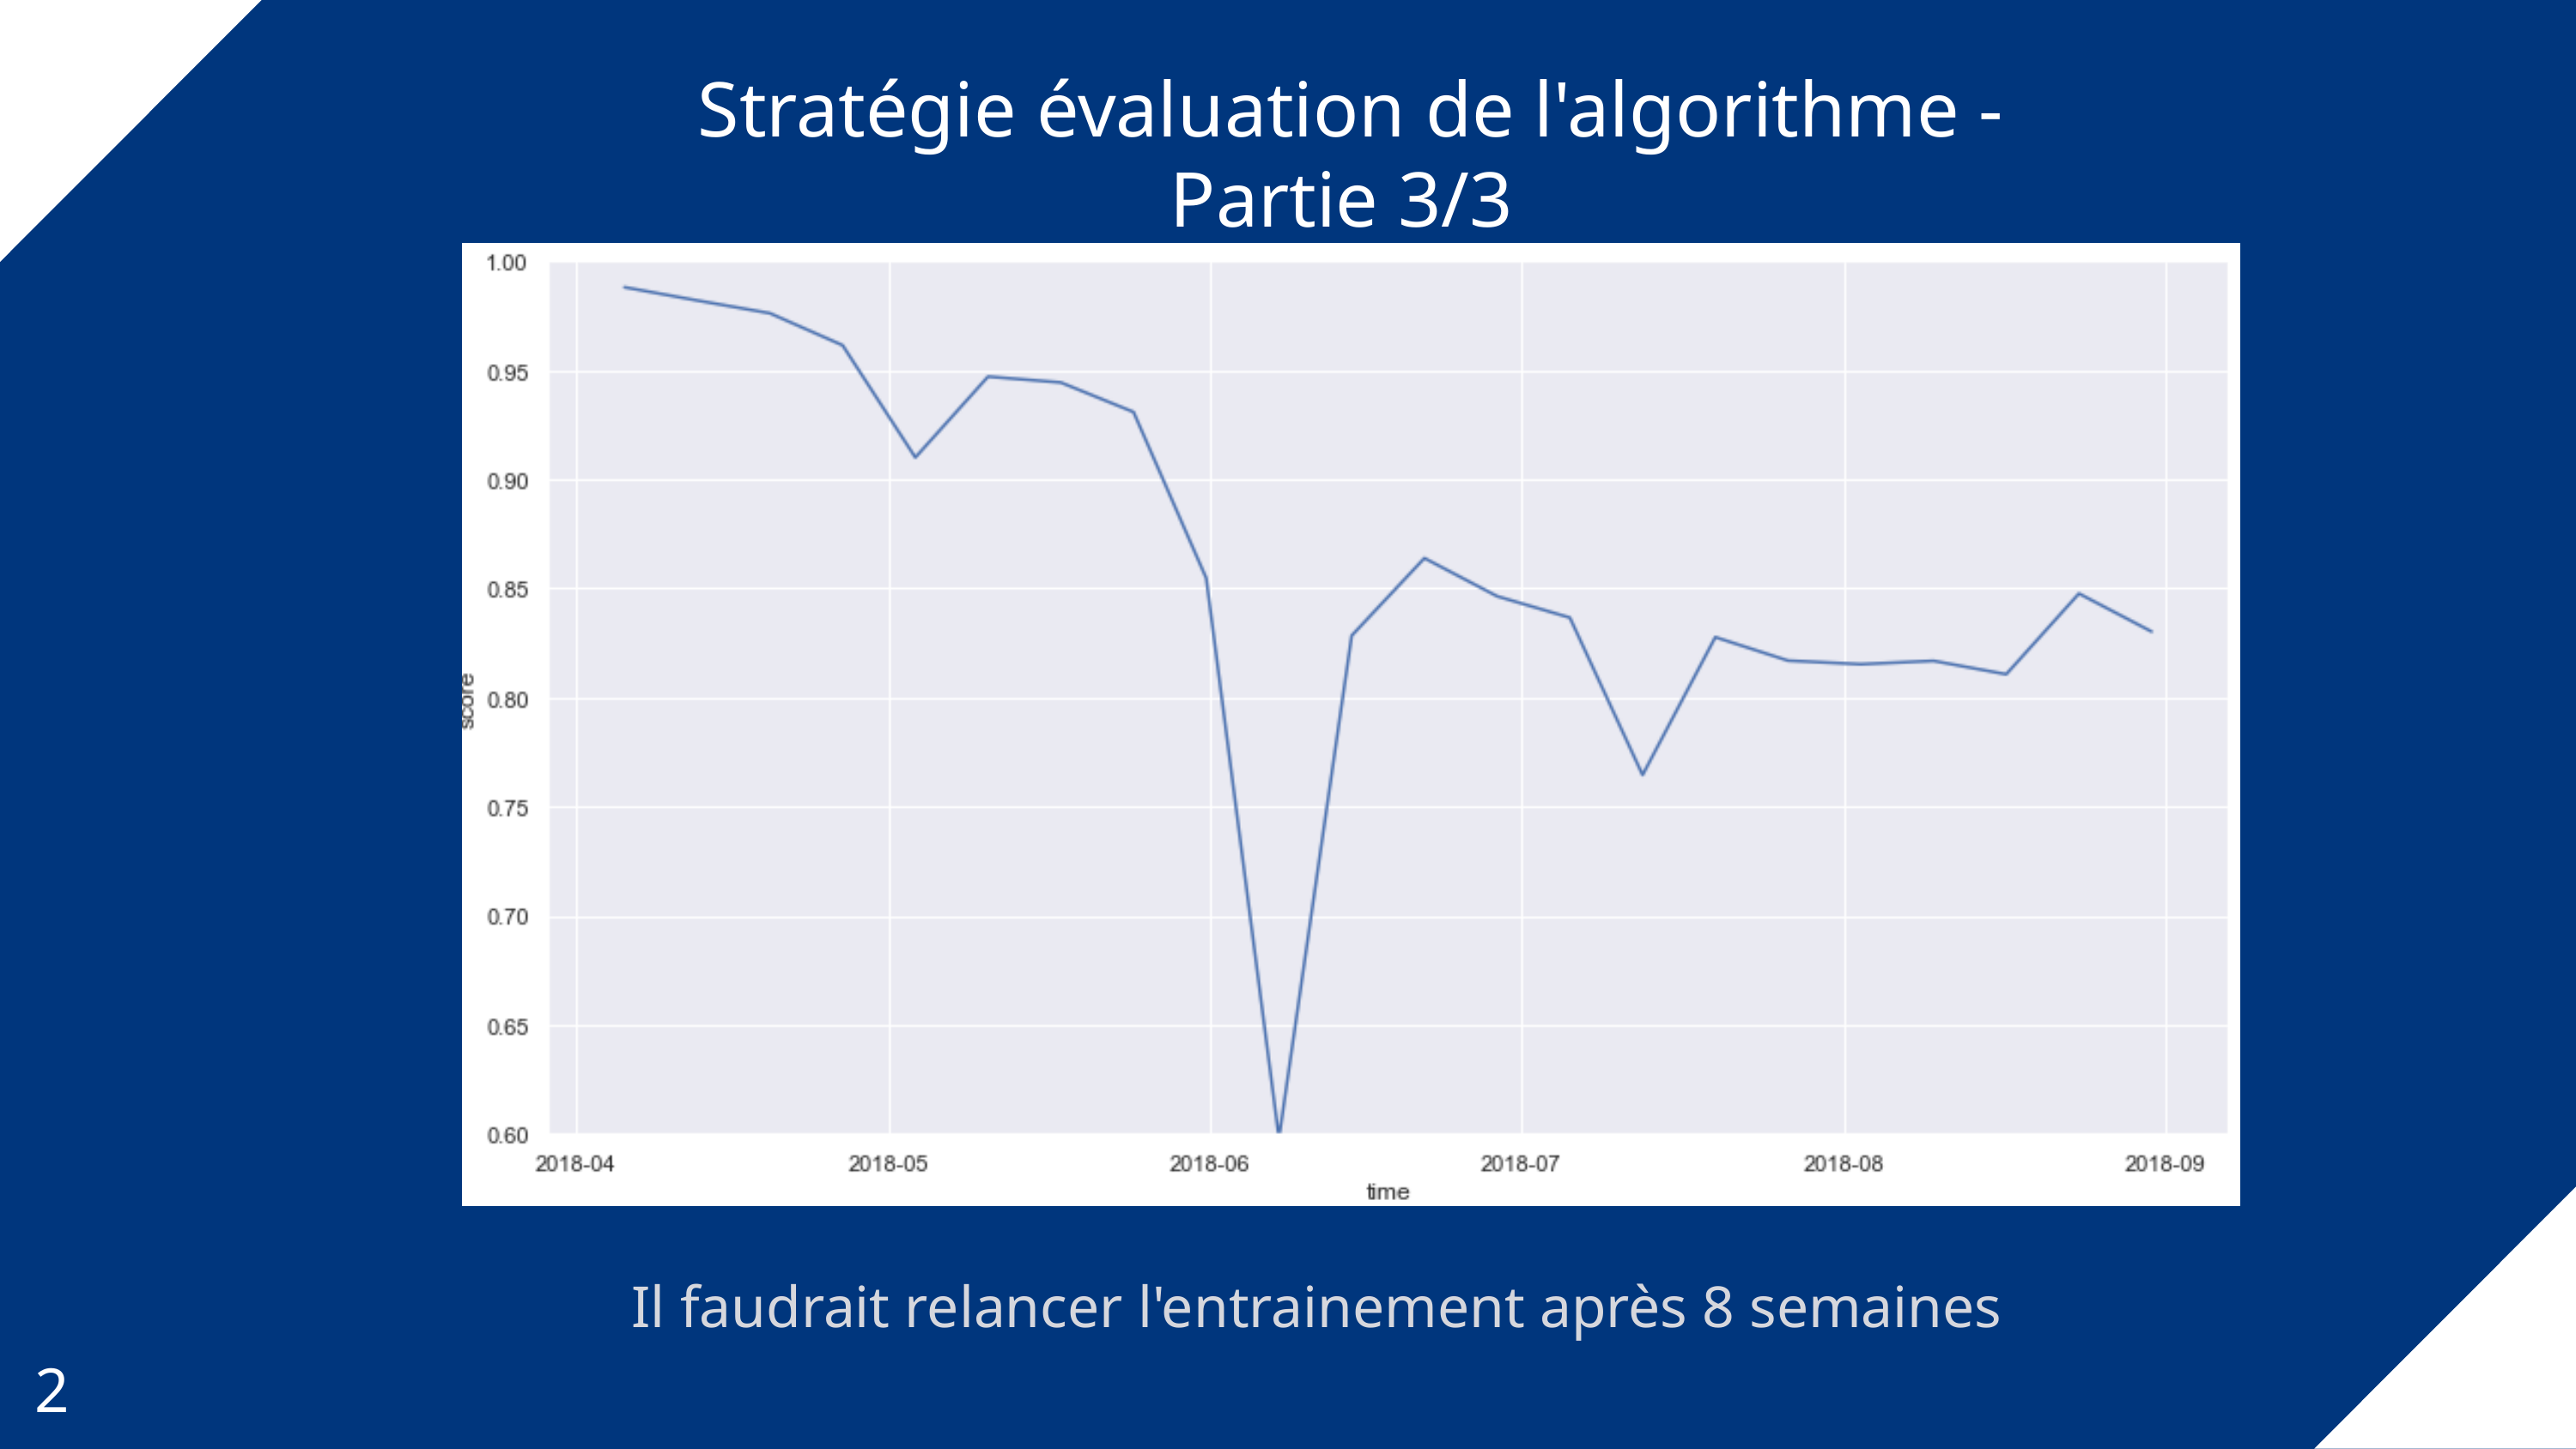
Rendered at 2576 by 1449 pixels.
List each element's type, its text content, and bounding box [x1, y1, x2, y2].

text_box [590, 59, 2112, 280]
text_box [2313, 1186, 2576, 1449]
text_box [0, 0, 262, 262]
text_box 24 [16, 1339, 87, 1449]
text_box Il faudrait relancer l'entrainement après 8 semaines [631, 1259, 2130, 1339]
picture [462, 242, 2240, 1206]
